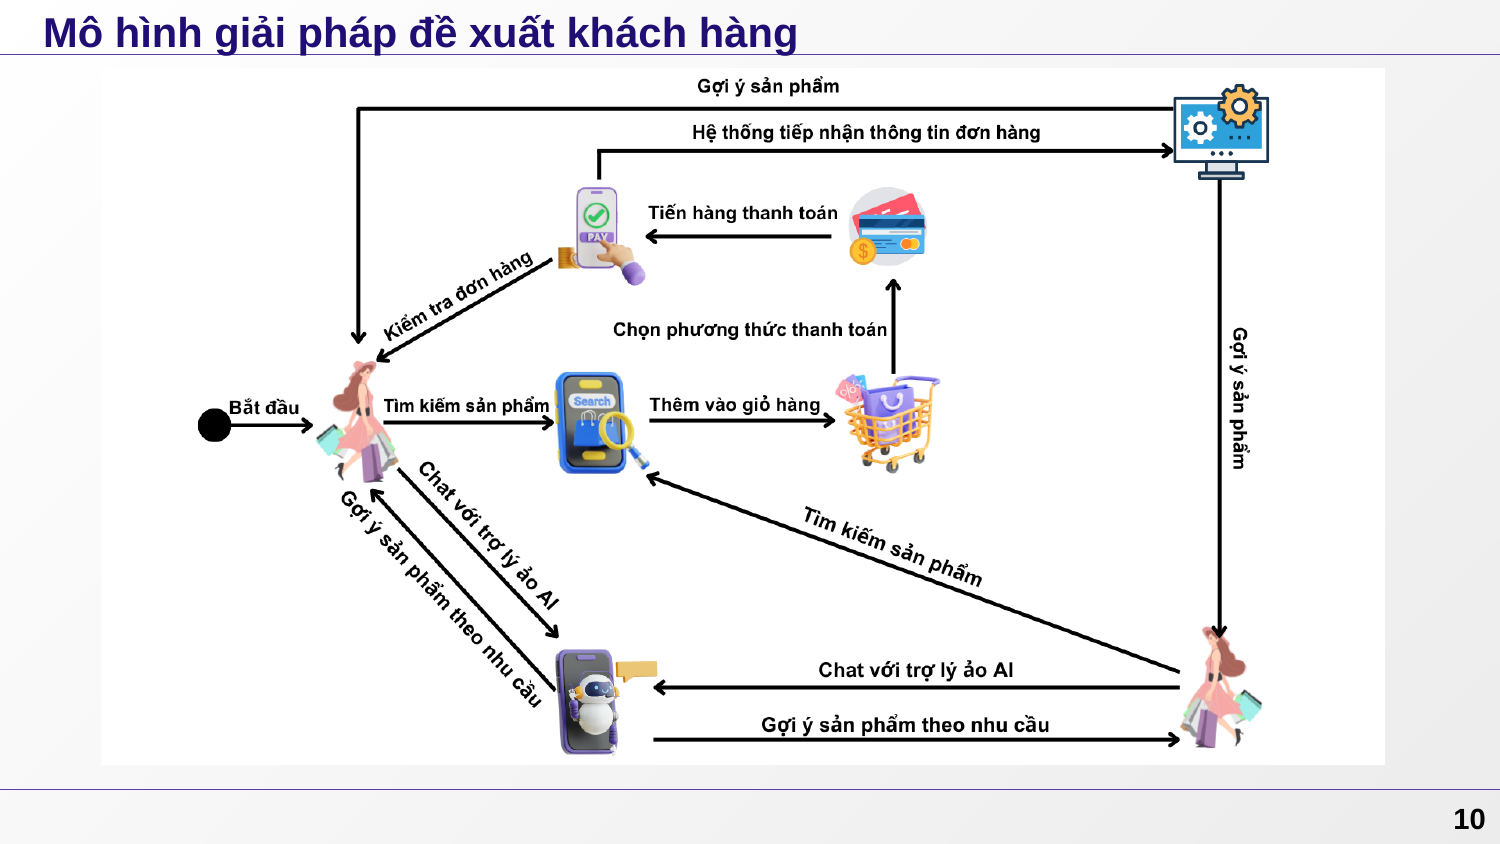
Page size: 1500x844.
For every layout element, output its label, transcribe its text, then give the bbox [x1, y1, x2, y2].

text_box 10 [1438, 793, 1500, 843]
text_box Mô hình giải pháp đề xuất khách hàng [0, 0, 864, 63]
picture [100, 68, 1386, 766]
